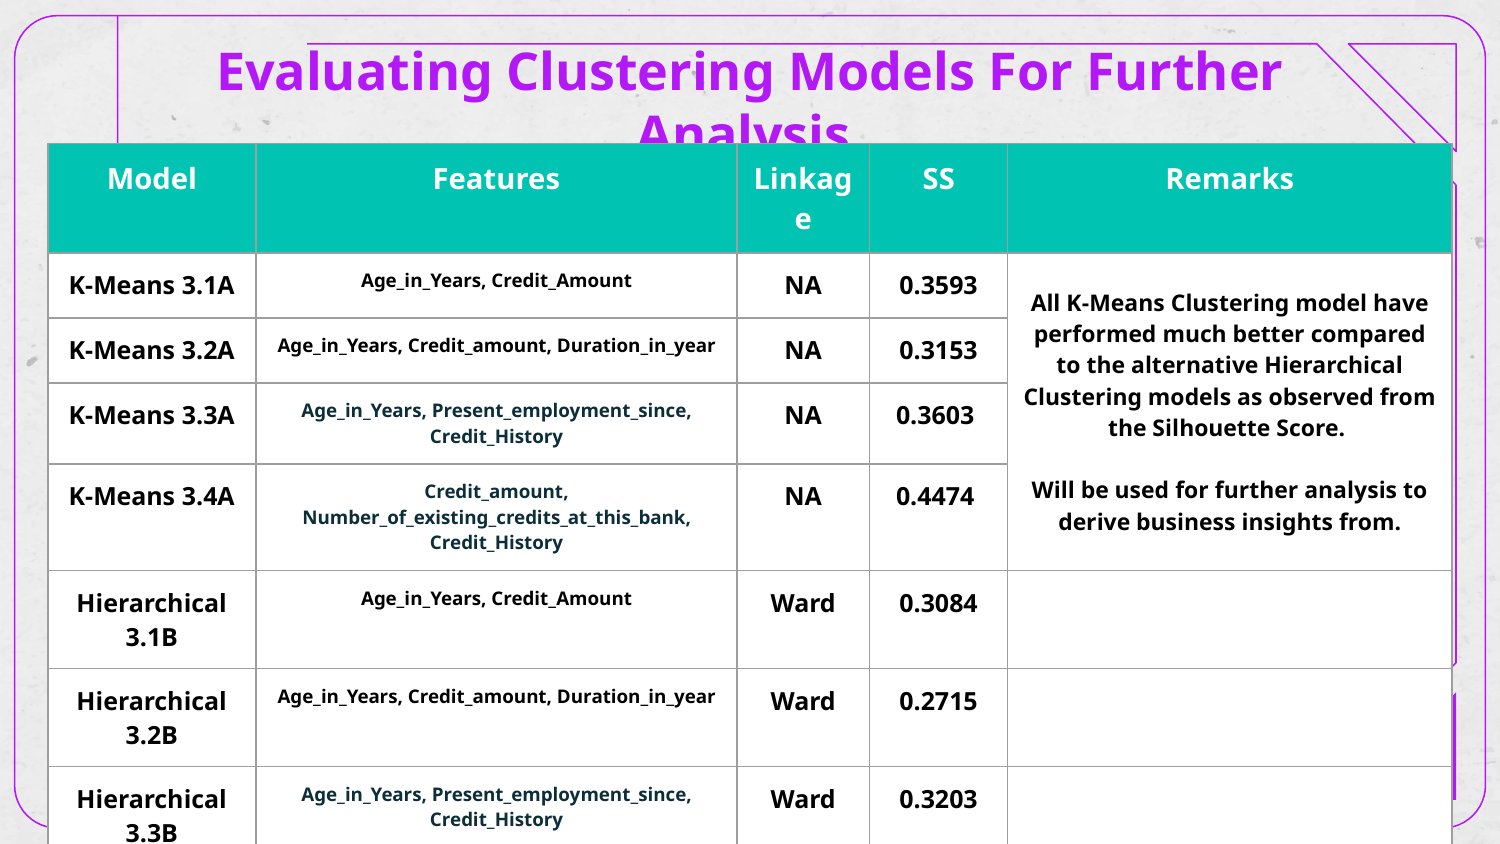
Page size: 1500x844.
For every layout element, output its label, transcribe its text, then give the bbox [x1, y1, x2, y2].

table_cell 0.3603 [870, 384, 1007, 463]
table_cell K-Means 3.4A [49, 465, 255, 570]
table_cell 0.3084 [870, 571, 1007, 668]
table_cell [1008, 571, 1451, 668]
table_header Model [49, 144, 255, 252]
table_header Features [257, 144, 736, 252]
table_header SS [870, 144, 1007, 252]
table_cell Age_in_Years, Present_employment_since, Credit_History [257, 767, 736, 844]
table_cell 0.4474 [870, 465, 1007, 570]
table_cell Ward [738, 571, 869, 668]
table_cell Age_in_Years, Credit_Amount [257, 571, 736, 668]
table_cell K-Means 3.1A [49, 254, 255, 317]
table_cell Hierarchical 3.3B [49, 767, 255, 844]
table_cell Hierarchical 3.1B [49, 571, 255, 668]
title Evaluating Clustering Models For Further Analysis [143, 38, 1357, 143]
table_cell [1008, 669, 1451, 766]
table_header Remarks [1008, 144, 1451, 252]
table_cell All K-Means Clustering model have performed much better compared to the alternative Hierarchical Clustering models as observed from the Silhouette Score. Will be used for further analysis to derive business insights from. [1008, 254, 1451, 570]
table_cell NA [738, 319, 869, 382]
table_header Linkage [738, 144, 869, 252]
table_cell NA [738, 465, 869, 570]
table_cell 0.3593 [870, 254, 1007, 317]
table_cell NA [738, 384, 869, 463]
table_cell 0.3153 [870, 319, 1007, 382]
table_cell K-Means 3.3A [49, 384, 255, 463]
table_cell Age_in_Years, Credit_amount, Duration_in_year [257, 669, 736, 766]
table_cell Age_in_Years, Credit_Amount [257, 254, 736, 317]
table_cell 0.2715 [870, 669, 1007, 766]
table_cell Credit_amount, Number_of_existing_credits_at_this_bank, Credit_History [257, 465, 736, 570]
table_cell Ward [738, 767, 869, 844]
table_cell NA [738, 254, 869, 317]
table_cell Age_in_Years, Present_employment_since, Credit_History [257, 384, 736, 463]
table_cell K-Means 3.2A [49, 319, 255, 382]
table_cell Age_in_Years, Credit_amount, Duration_in_year [257, 319, 736, 382]
table_cell Ward [738, 669, 869, 766]
table_cell Hierarchical 3.2B [49, 669, 255, 766]
table_cell [1008, 767, 1451, 844]
table_cell 0.3203 [870, 767, 1007, 844]
